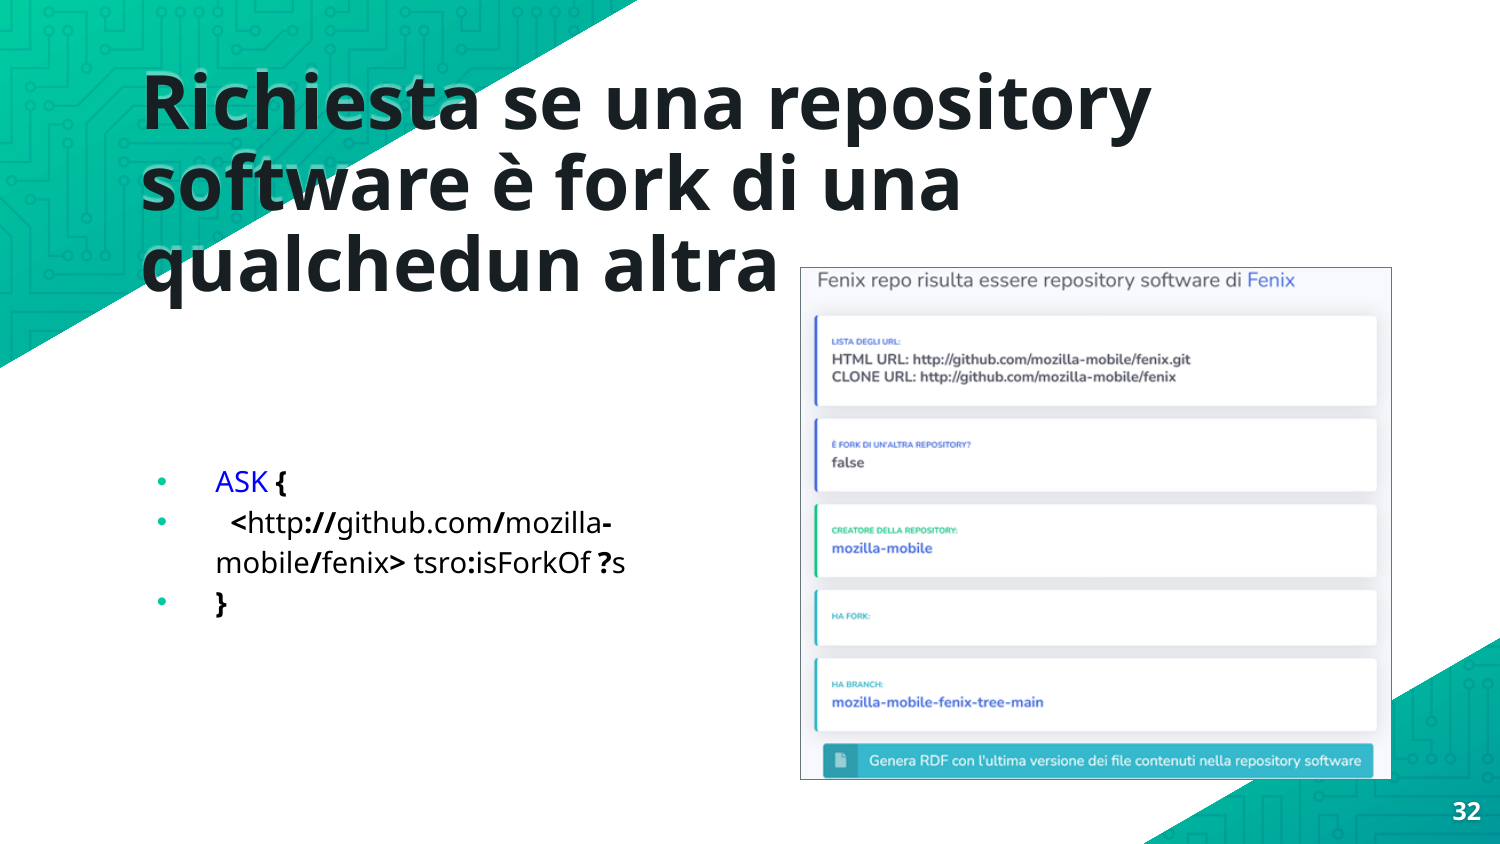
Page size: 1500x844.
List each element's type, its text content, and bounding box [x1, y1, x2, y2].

picture [800, 267, 1392, 780]
title Richiesta se una repository software è fork di una qualchedun altra [140, 64, 1360, 219]
slide_number 32 [1391, 779, 1482, 844]
list ASK { <http://github.com/mozilla-mobile/fenix> tsro:isForkOf ?s } [140, 267, 711, 811]
